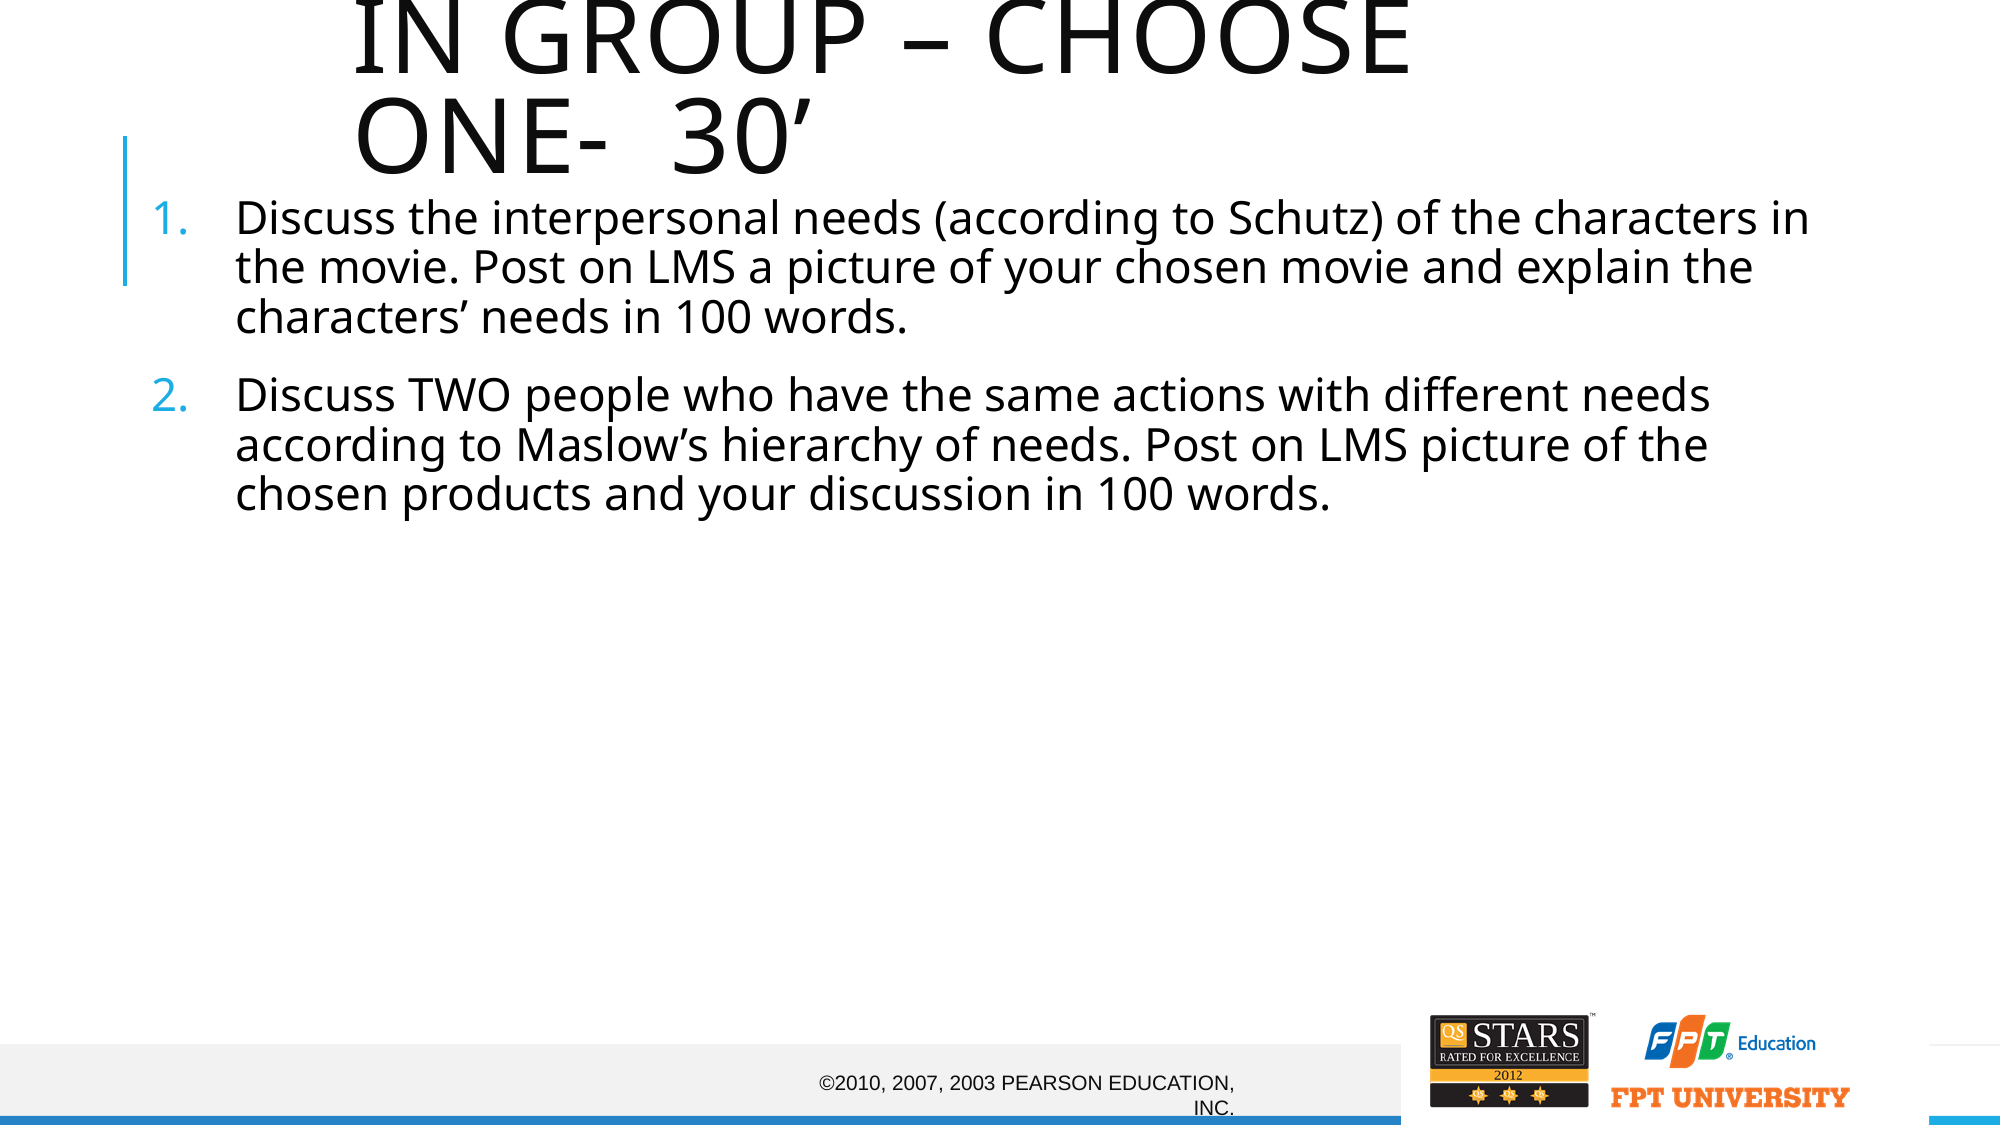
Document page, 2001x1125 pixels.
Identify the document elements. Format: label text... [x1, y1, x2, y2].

title In group – choose ONE- 30’ [337, 0, 1688, 187]
list Discuss the interpersonal needs (according to Schutz) of the characters in the movie. Post on LMS a picture of your chosen movie and explain the characters’ needs in 100 words. Discuss TWO people who have the same actions with different needs according to Maslow’s hierarchy of needs. Post on LMS picture of the chosen products and your discussion in 100 words. [143, 187, 1882, 1038]
footer ©2010, 2007, 2003 Pearson Education, Inc. [774, 1065, 1250, 1125]
picture [1420, 1038, 1858, 1125]
